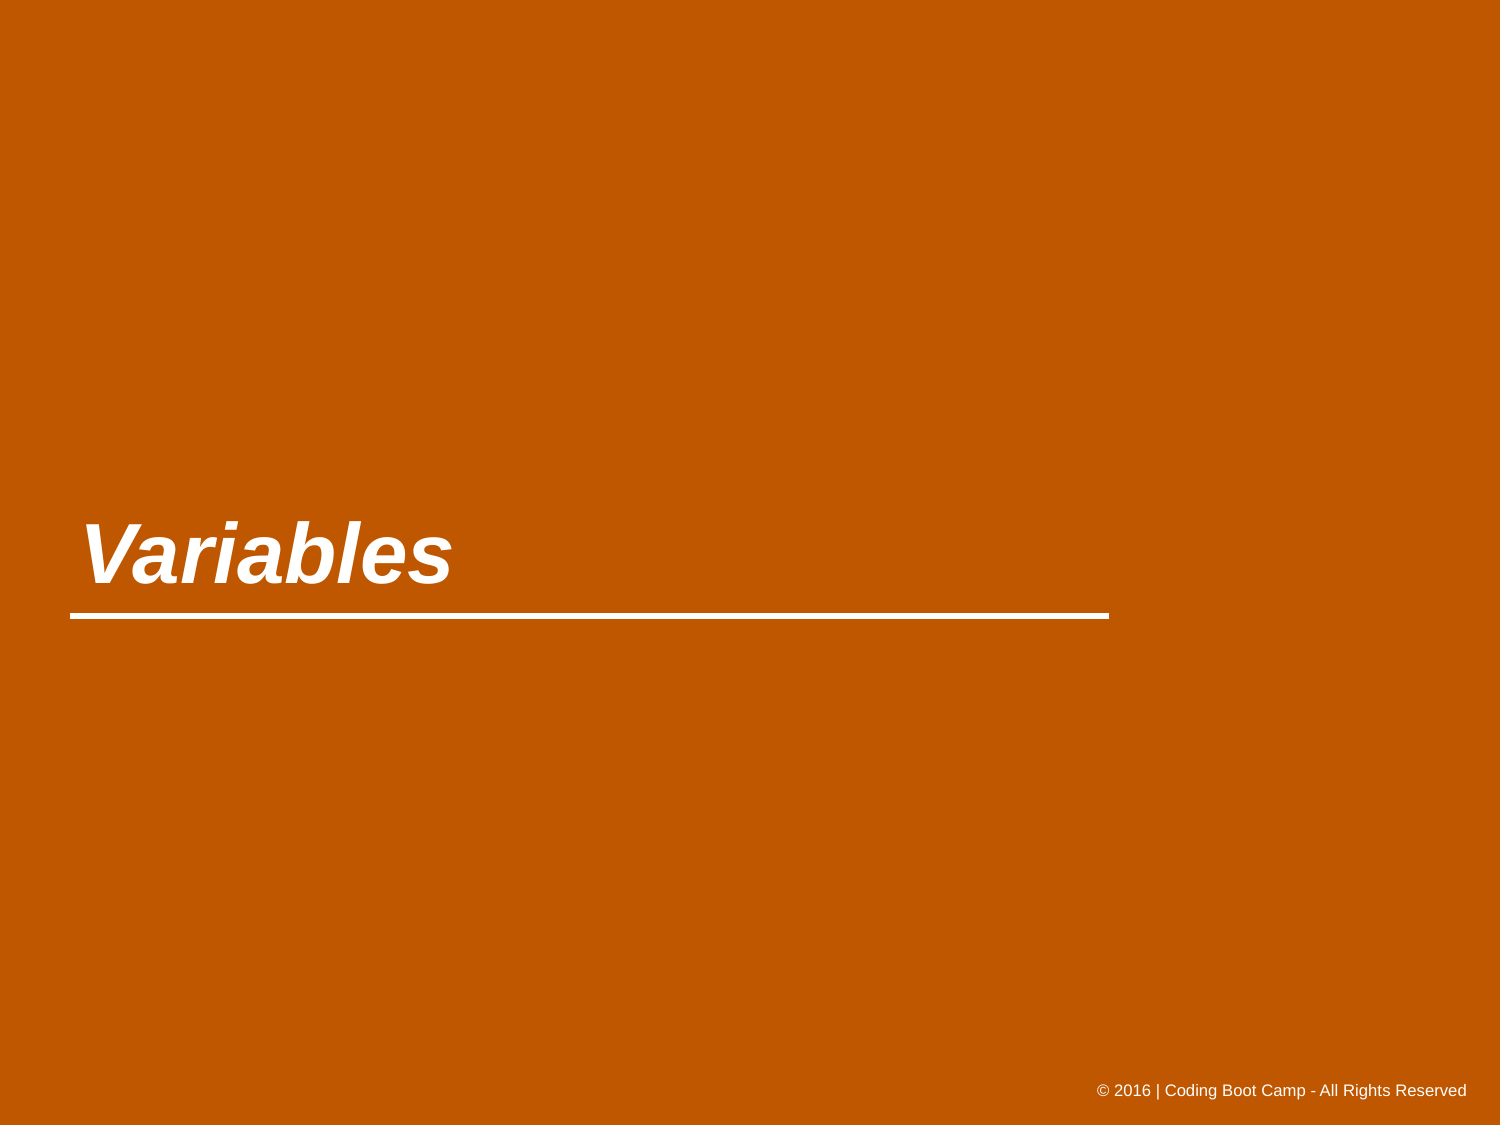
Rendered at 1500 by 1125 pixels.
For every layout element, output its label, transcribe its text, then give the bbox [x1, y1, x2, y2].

title Variables [64, 484, 1415, 628]
